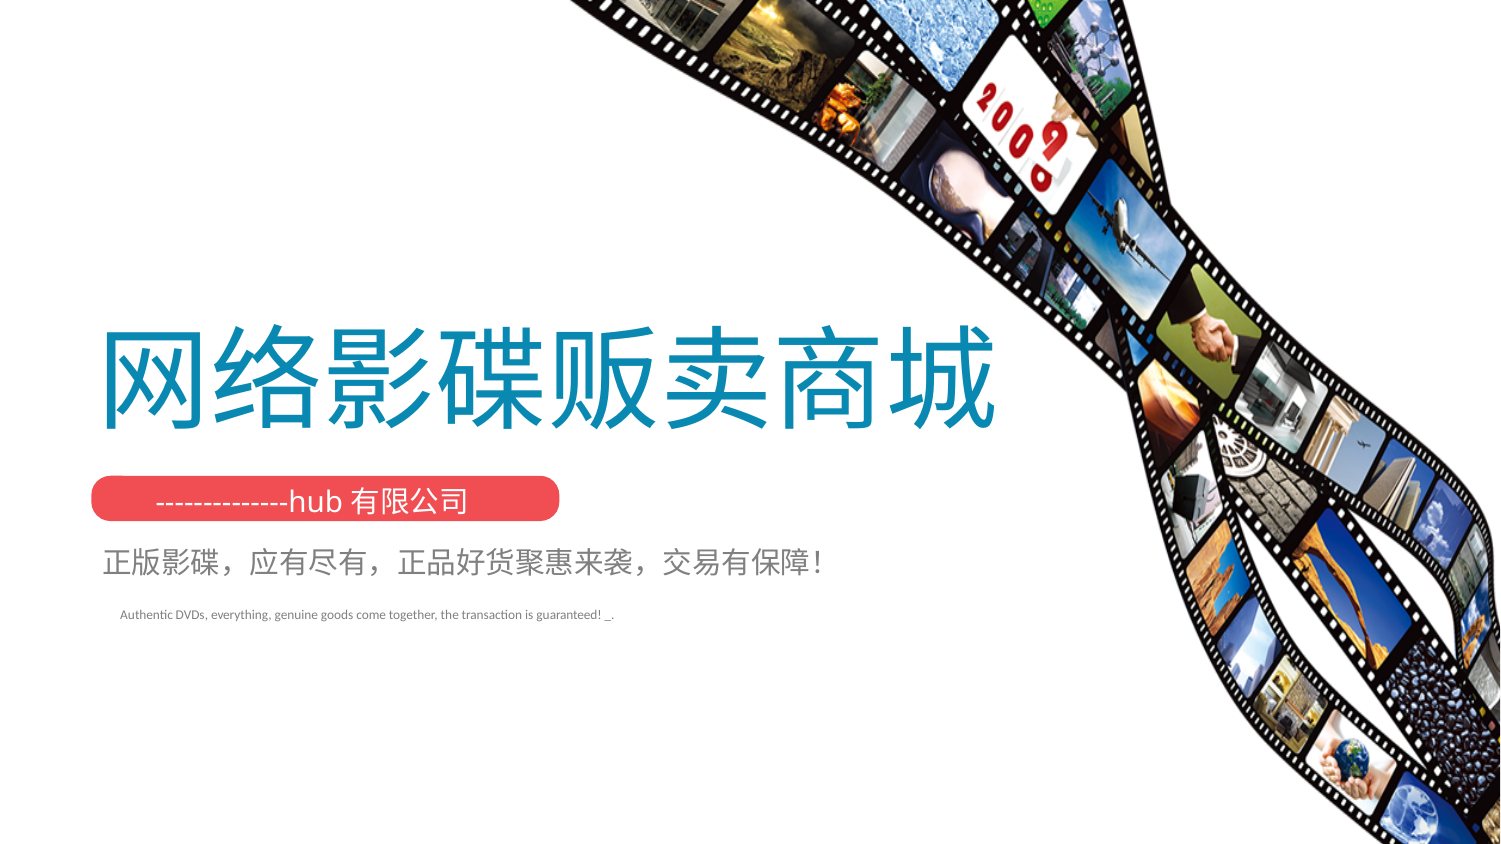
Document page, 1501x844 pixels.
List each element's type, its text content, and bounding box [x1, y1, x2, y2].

picture [324, 0, 1501, 844]
text_box --------------hub有限公司 [140, 475, 319, 526]
text_box [89, 473, 319, 524]
text_box Authentic DVDs, everything, genuine goods come together, the transaction is guaranteed! _. [112, 601, 319, 626]
text_box 网络影碟贩卖商城 [89, 303, 319, 447]
text_box 正版影碟，应有尽有，正品好货聚惠来袭，交易有保障！ [94, 539, 319, 584]
